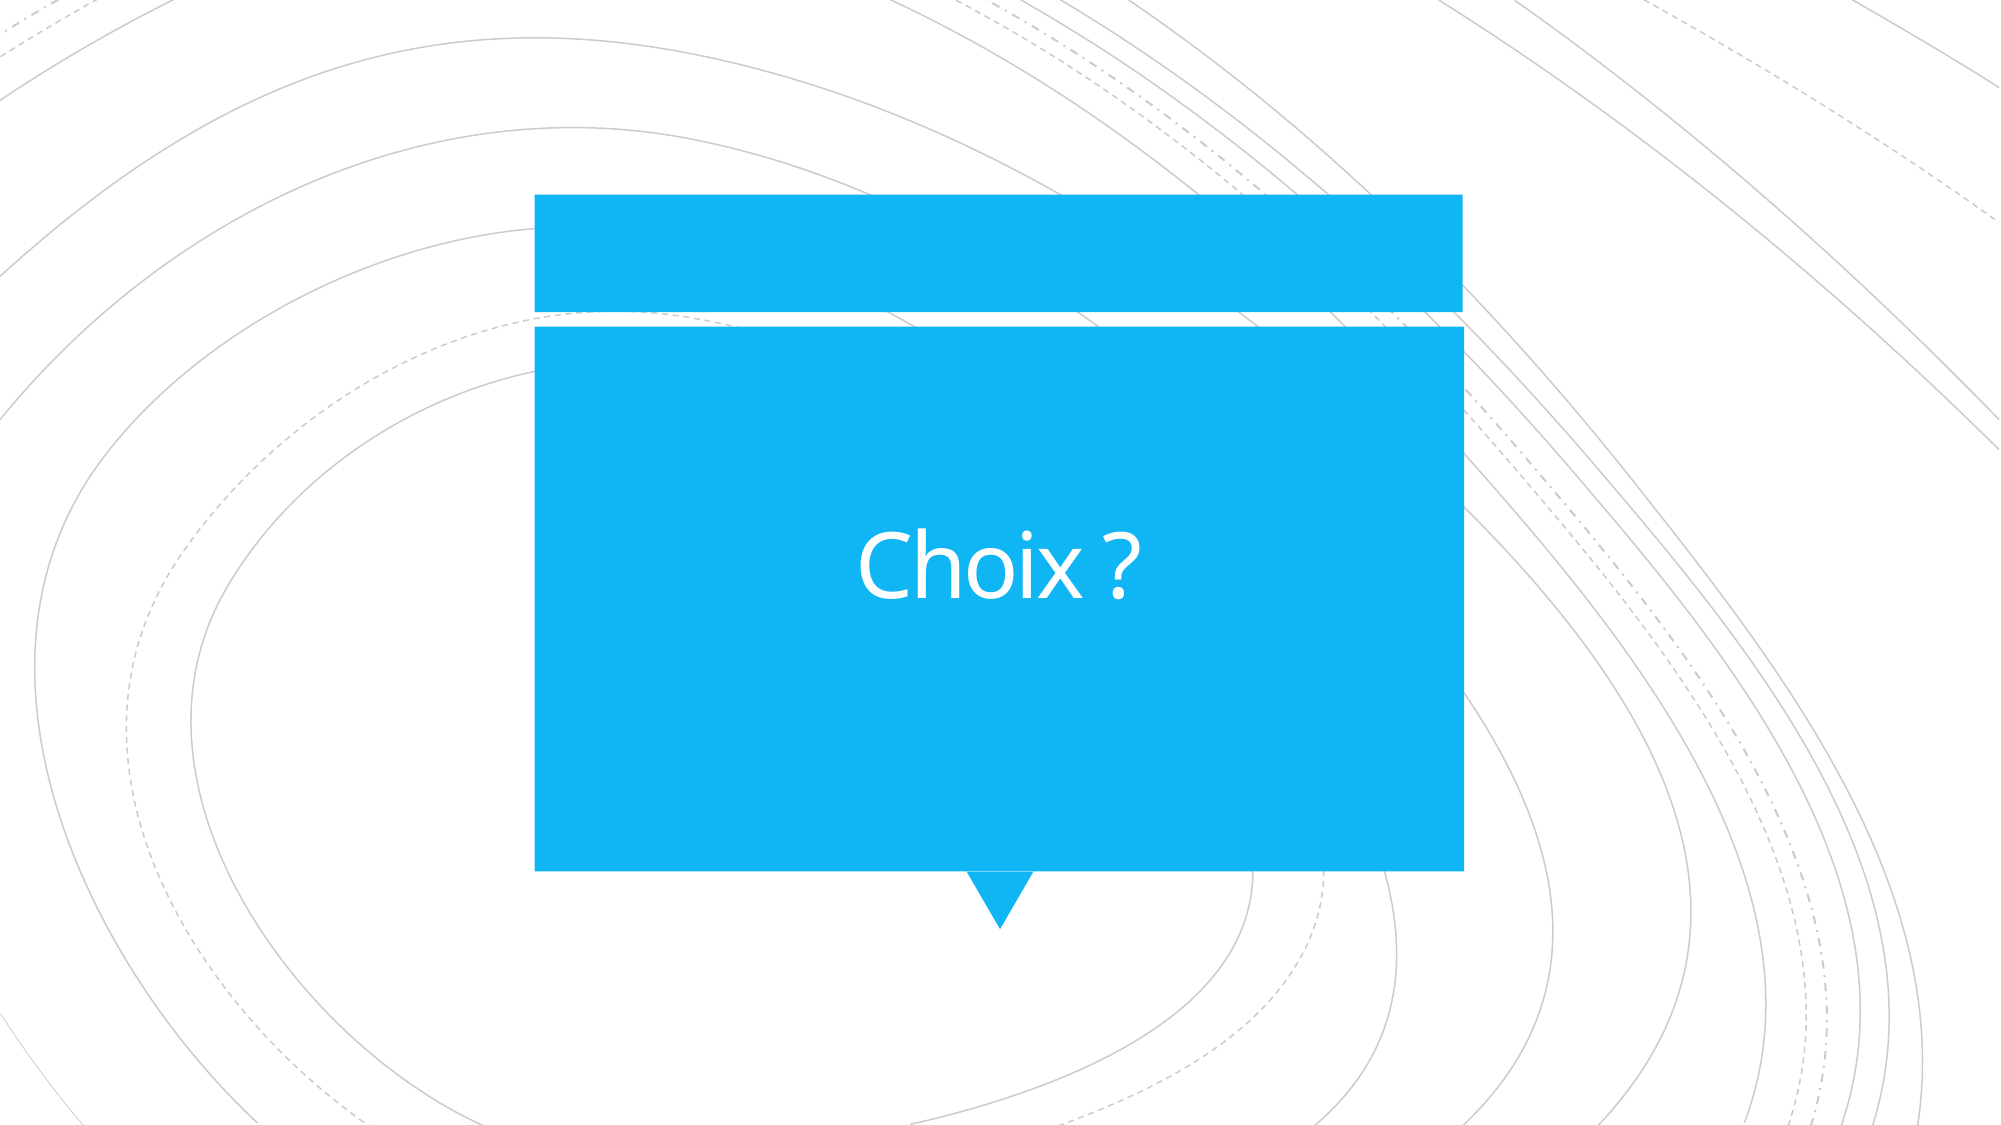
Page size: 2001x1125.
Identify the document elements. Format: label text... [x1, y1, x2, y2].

title Choix ? [548, 340, 1450, 618]
